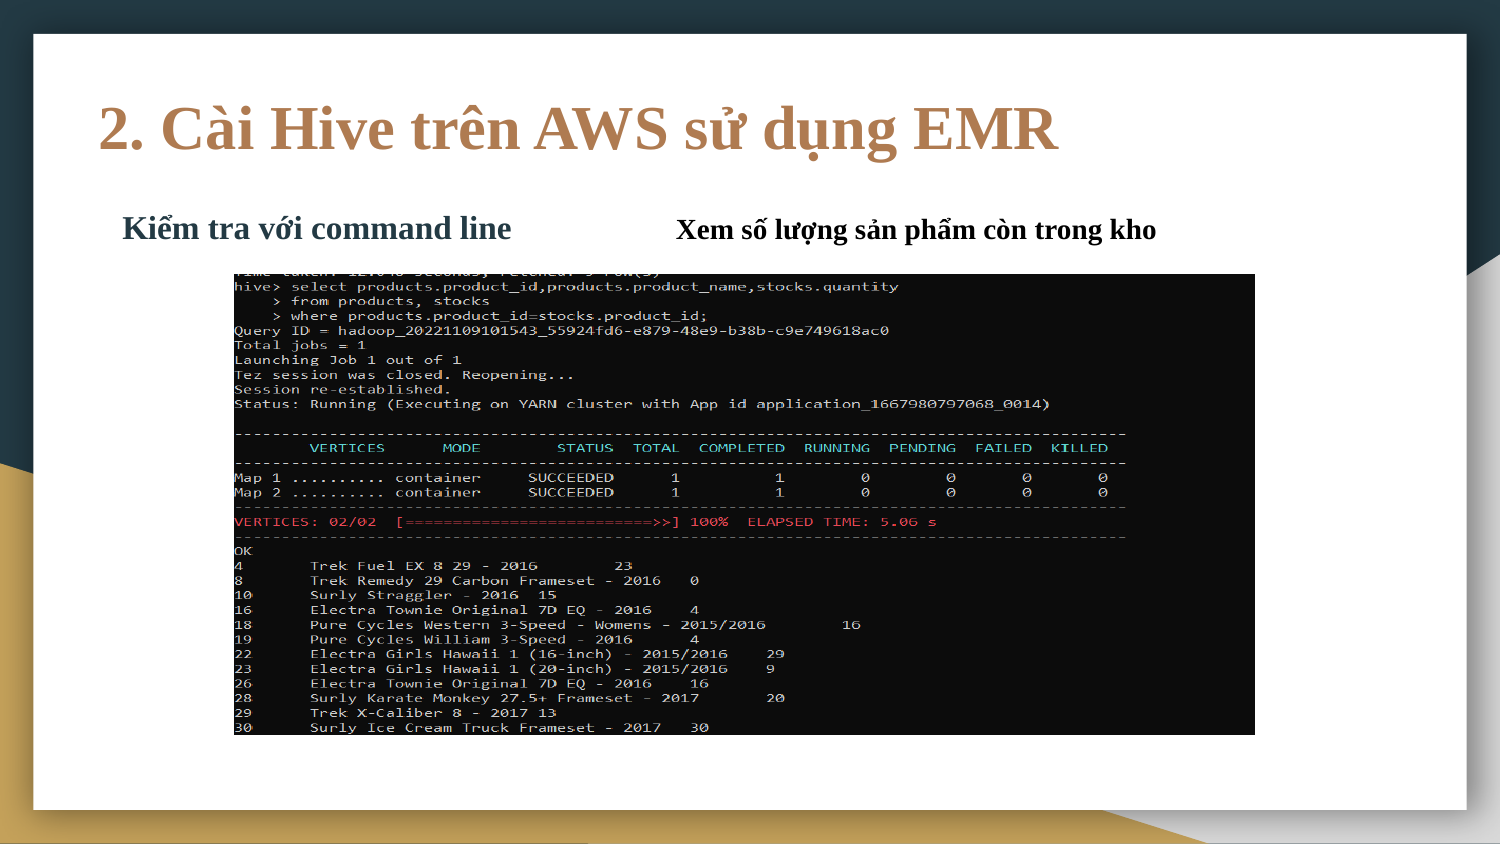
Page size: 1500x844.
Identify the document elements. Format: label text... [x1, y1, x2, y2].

picture [234, 274, 1255, 736]
text_box Kiểm tra với command line [83, 185, 702, 310]
text_box Xem số lượng sản phẩm còn trong kho [702, 203, 1173, 253]
title 2. Cài Hive trên AWS sử dụng EMR [83, 71, 1315, 229]
